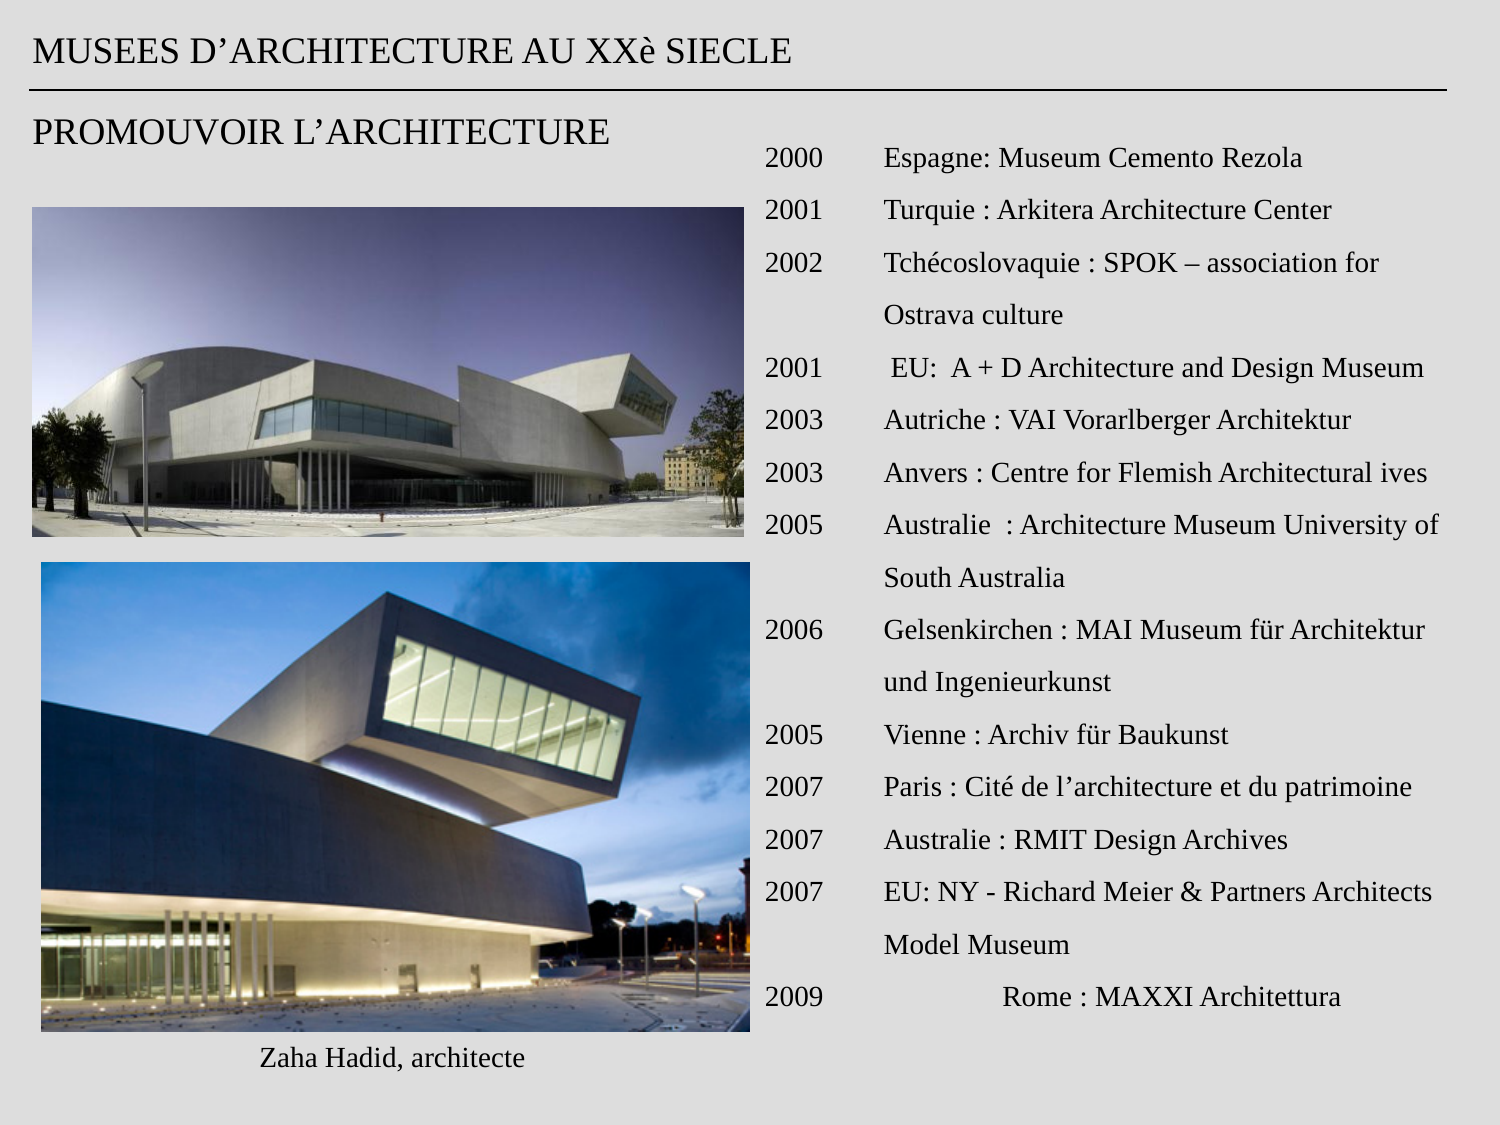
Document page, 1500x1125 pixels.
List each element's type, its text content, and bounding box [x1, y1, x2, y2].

text_box MUSEES D’ARCHITECTURE AU XXè SIECLE [17, 18, 1317, 79]
text_box Espagne: Museum Cemento Rezola Turquie : Arkitera Architecture Center Tchécoslovaquie : SPOK – association for Ostrava culture EU: A + D Architecture and Design Museum 2003 Autriche : VAI Vorarlberger Architektur 2003 Anvers : Centre for Flemish Architectural ives Australie : Architecture Museum University of South Australia Gelsenkirchen : MAI Museum für Architektur und Ingenieurkunst 2005 Vienne : Archiv für Baukunst 2007 Paris : Cité de l’architecture et du patrimoine 2007 Australie : RMIT Design Archives 2007 EU: NY - Richard Meier & Partners Architects Model Museum 2009 Rome : MAXXI Architettura [749, 113, 1457, 1020]
text_box Zaha Hadid, architecte [41, 1040, 744, 1081]
picture [40, 562, 751, 1032]
picture [32, 207, 745, 538]
text_box PROMOUVOIR L’ARCHITECTURE [17, 100, 1317, 160]
